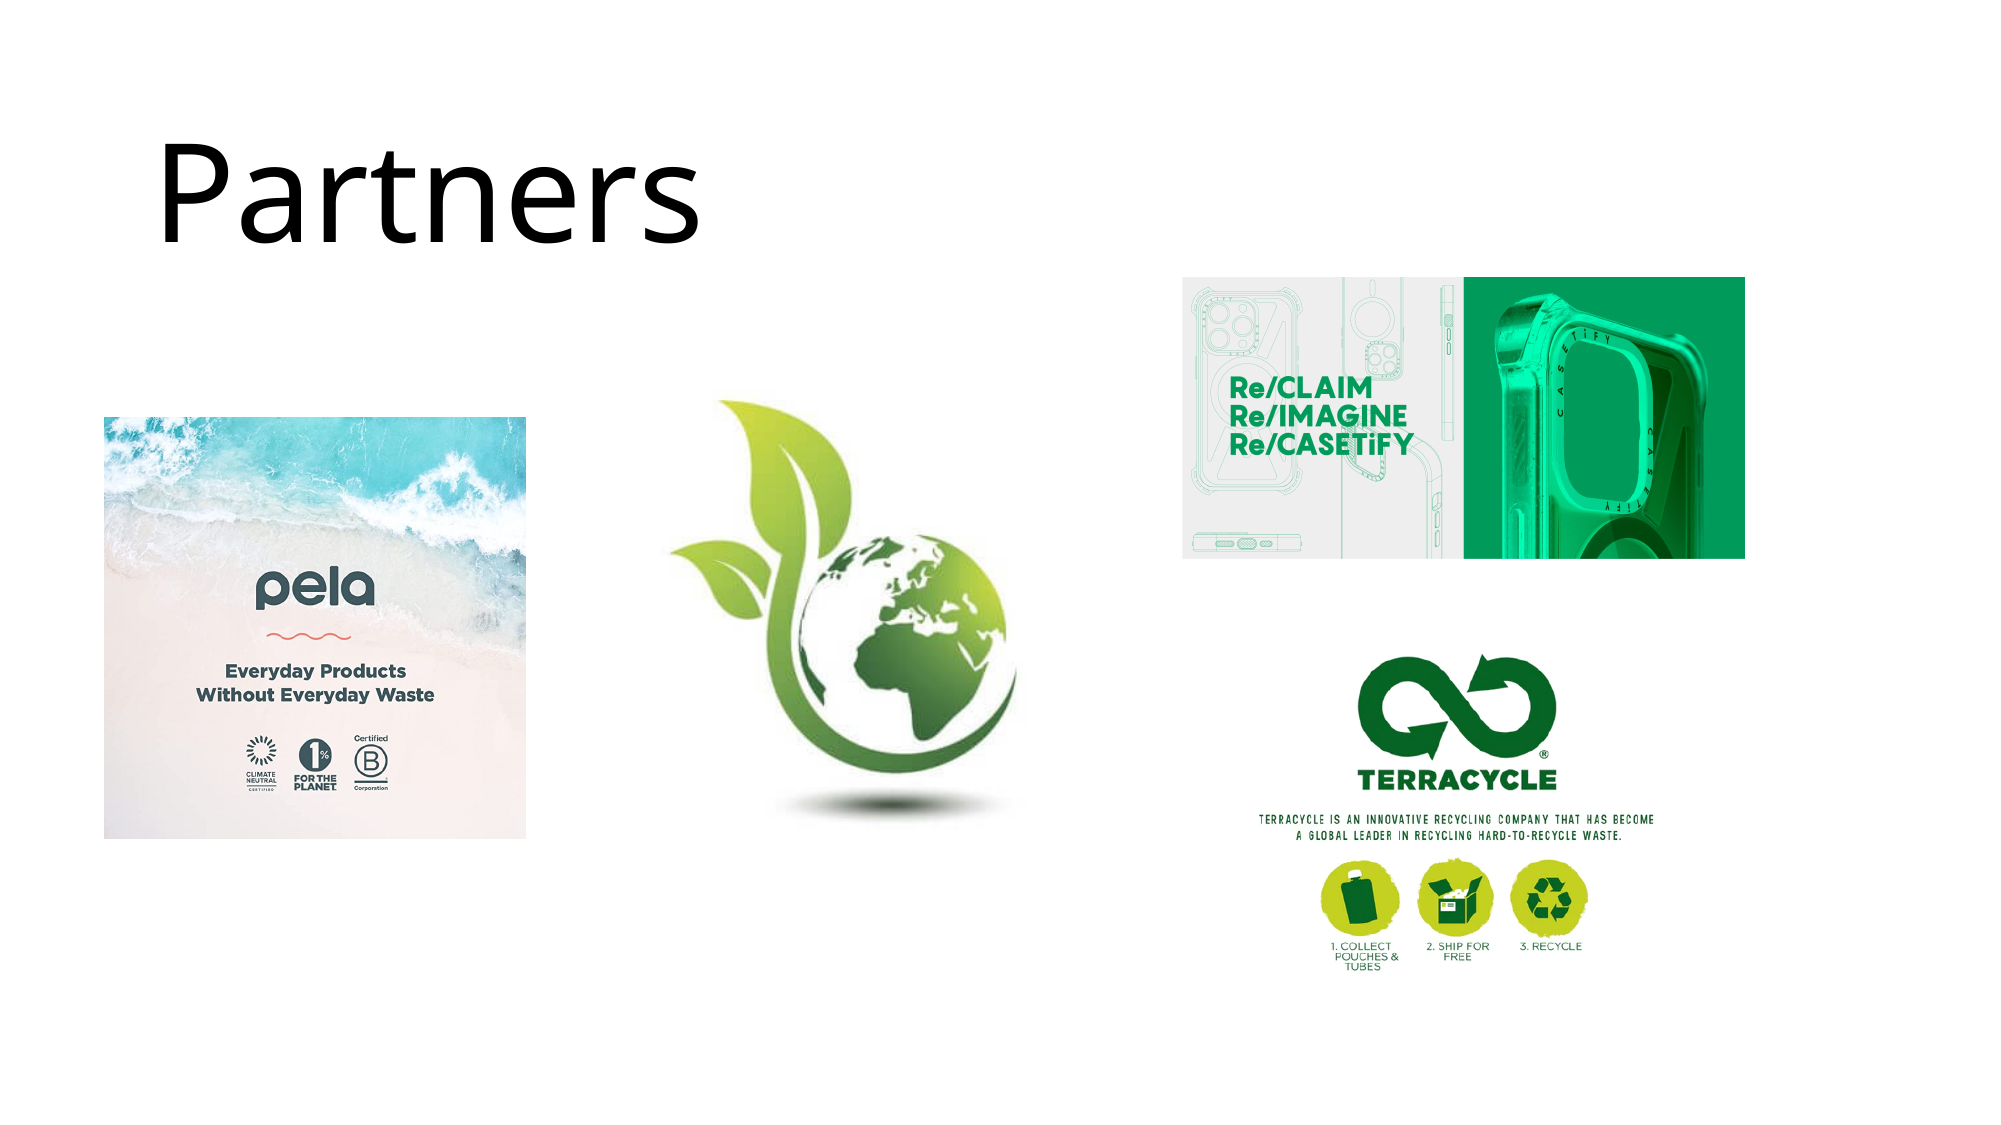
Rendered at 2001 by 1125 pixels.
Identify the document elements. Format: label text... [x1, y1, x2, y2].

picture [104, 417, 526, 839]
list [608, 348, 1132, 871]
picture [1182, 277, 1745, 559]
picture [1182, 630, 1727, 994]
title Partners [137, 59, 1863, 278]
